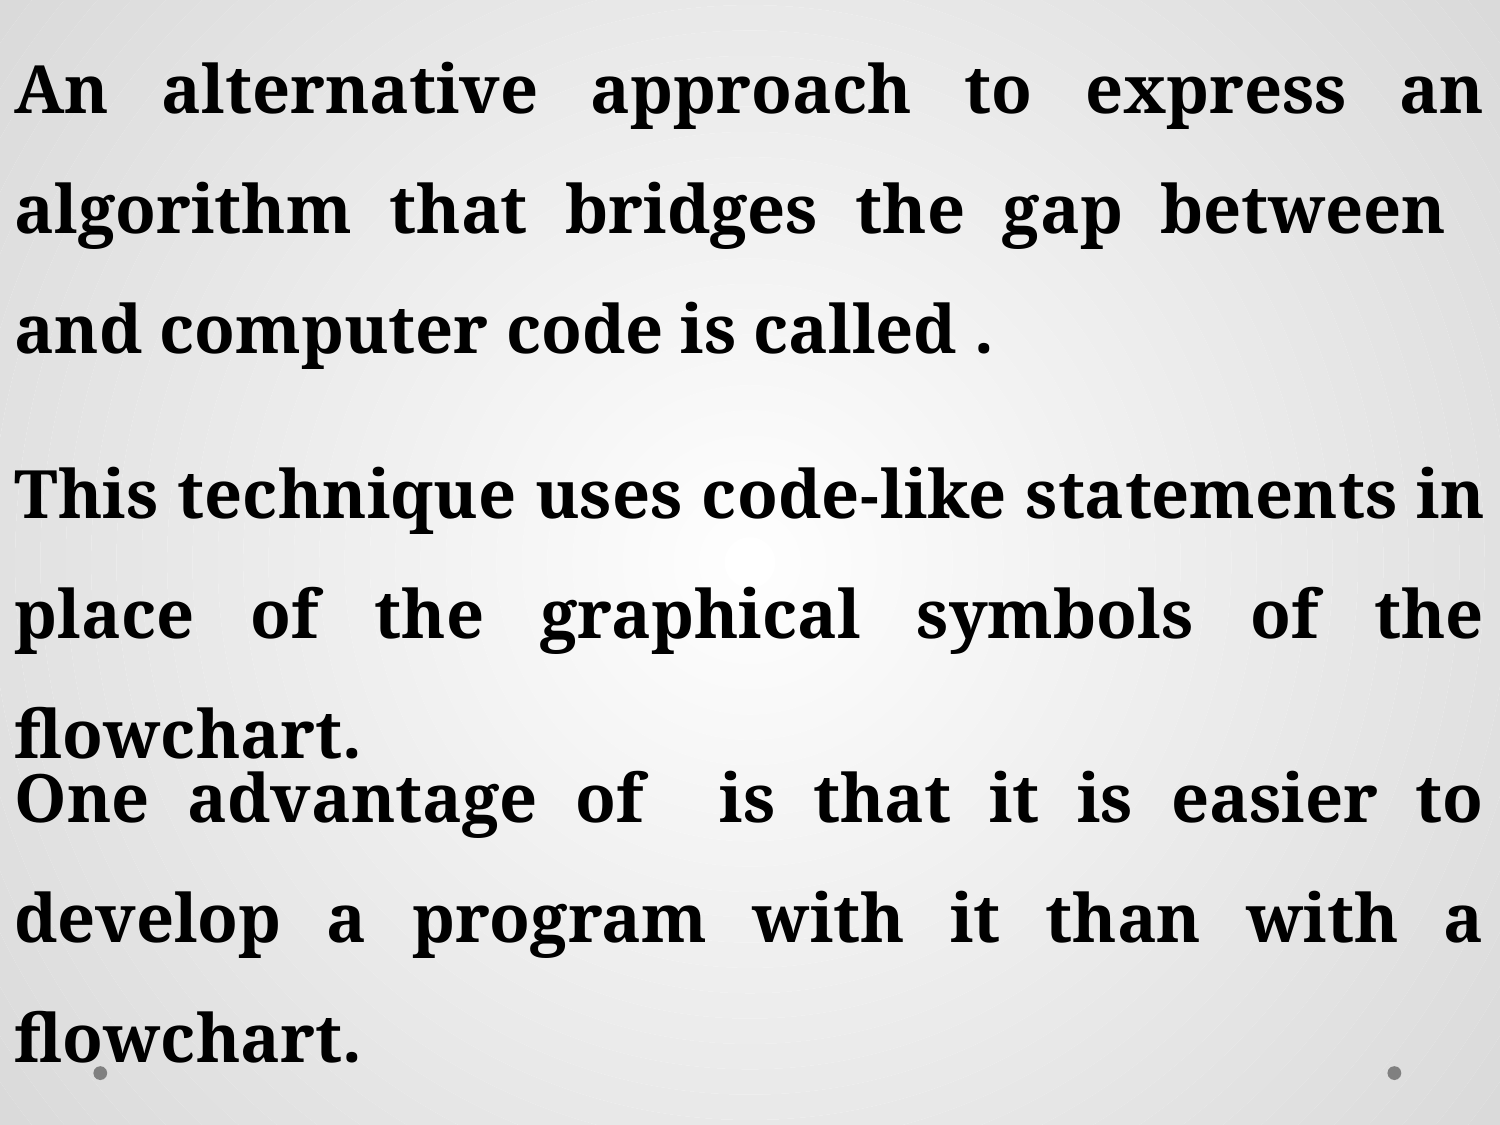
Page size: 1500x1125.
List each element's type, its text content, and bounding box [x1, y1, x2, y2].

text_box This technique uses code-like statements in place of the graphical symbols of the flowchart. [0, 404, 1500, 780]
